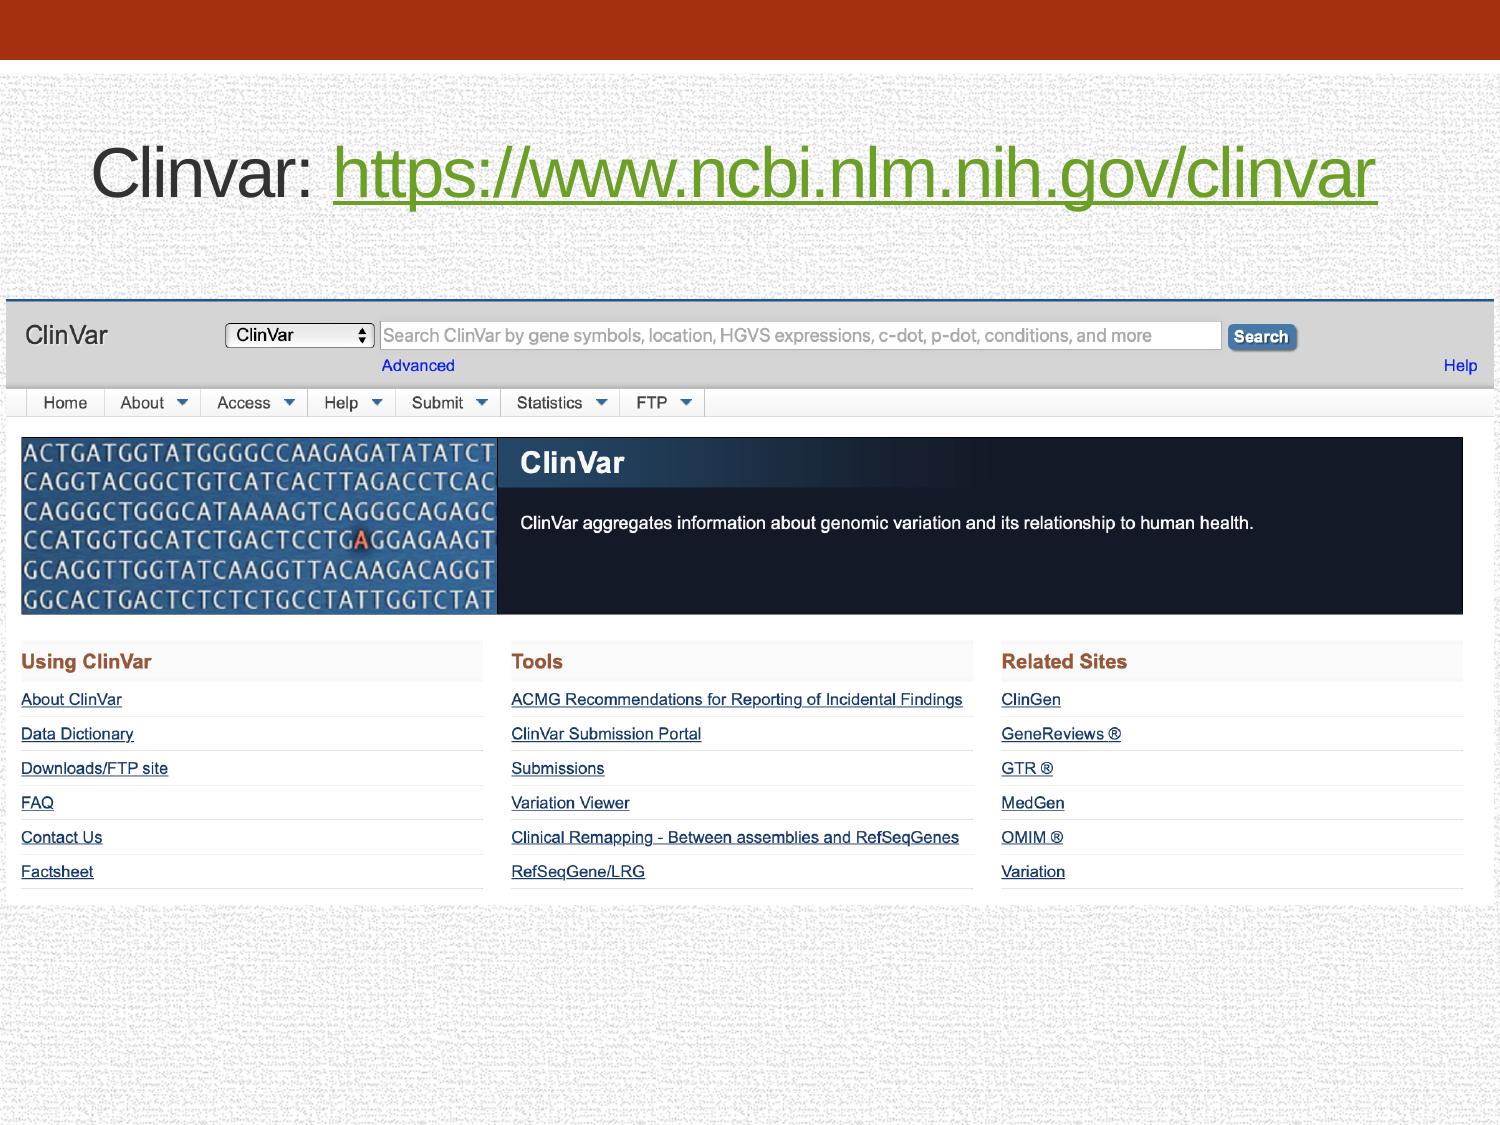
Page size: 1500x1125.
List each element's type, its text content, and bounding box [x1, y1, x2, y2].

picture [5, 299, 1495, 906]
title Clinvar: https://www.ncbi.nlm.nih.gov/clinvar [75, 87, 1425, 250]
